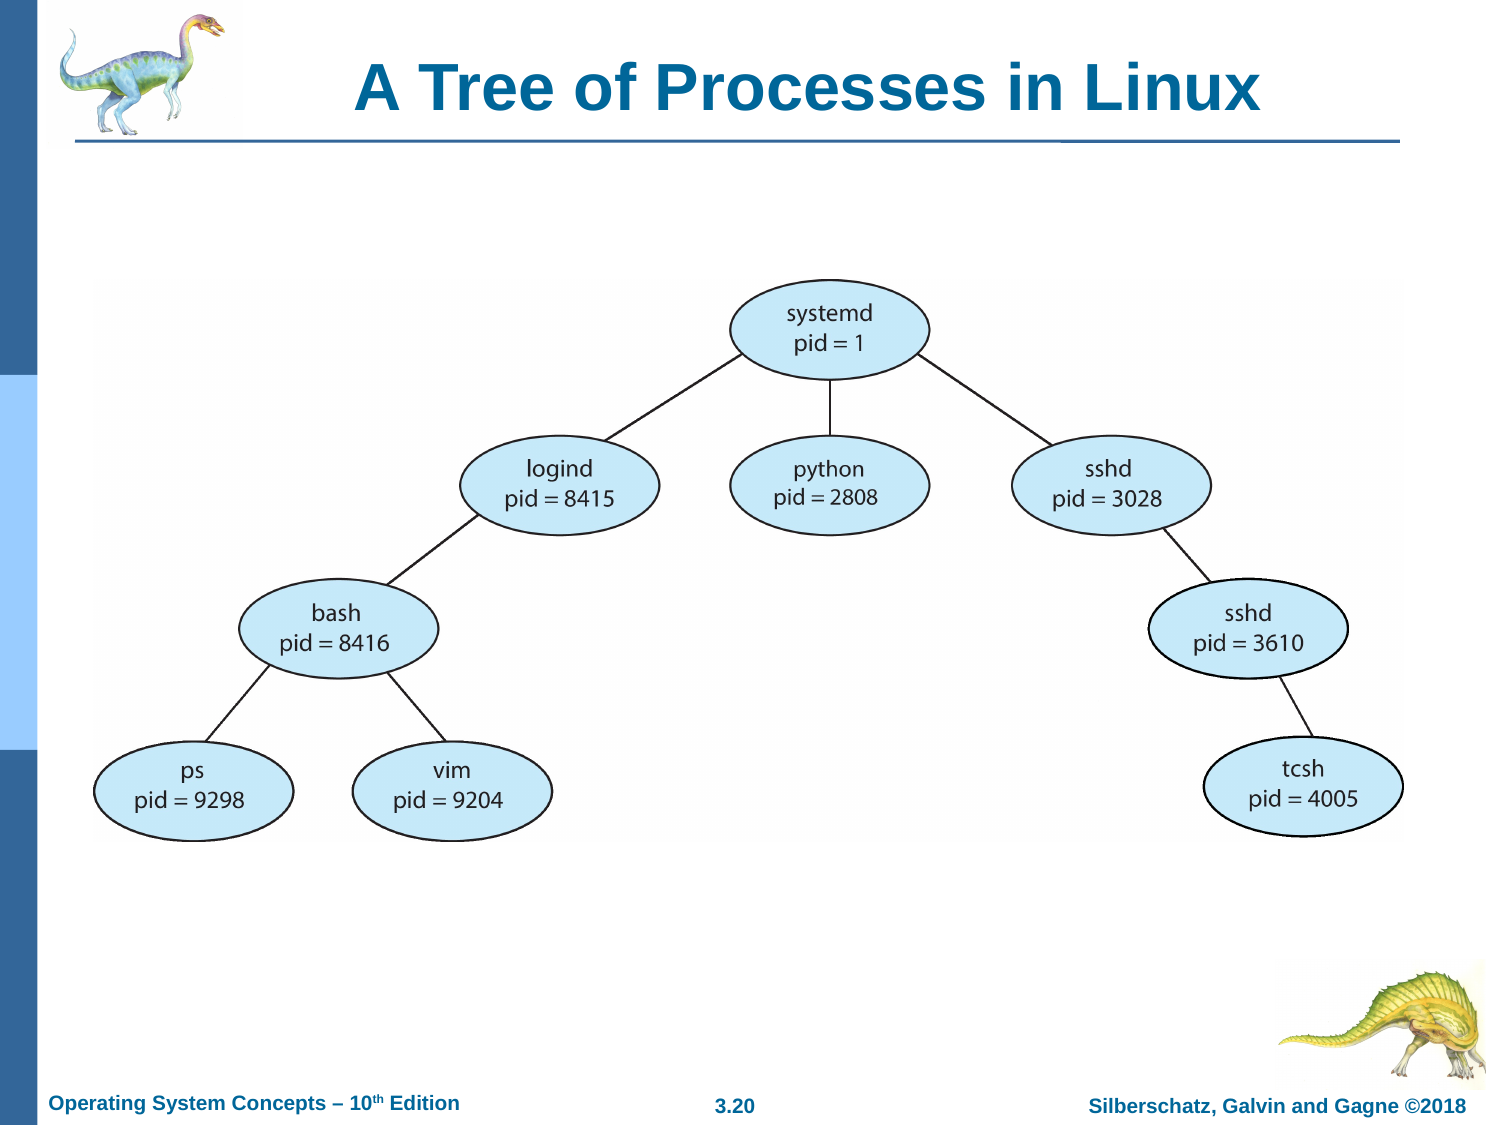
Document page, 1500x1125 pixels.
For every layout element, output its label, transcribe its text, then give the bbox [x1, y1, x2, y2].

title A Tree of Processes in Linux [212, 36, 1404, 131]
picture [1275, 959, 1486, 1090]
picture [93, 278, 1404, 843]
picture [46, 0, 243, 149]
